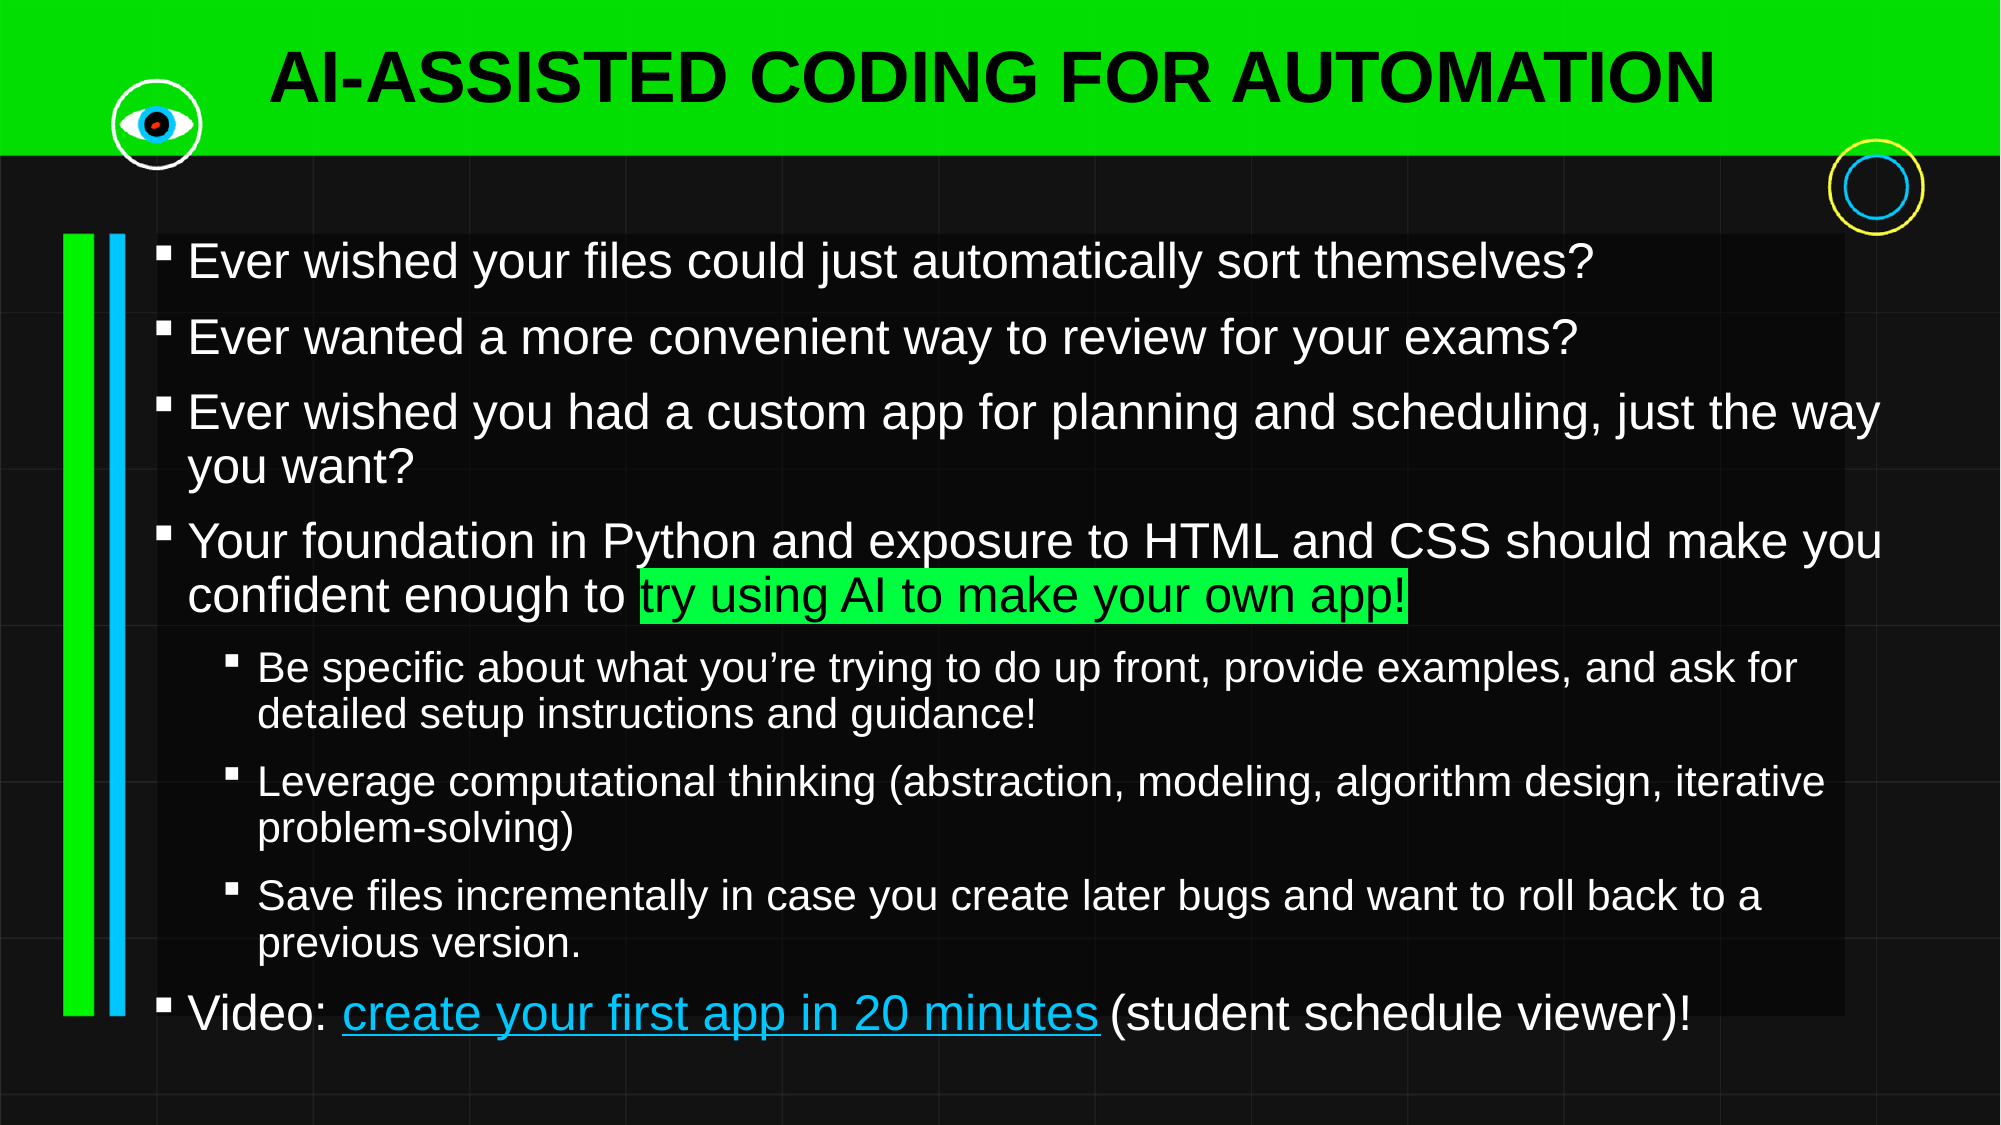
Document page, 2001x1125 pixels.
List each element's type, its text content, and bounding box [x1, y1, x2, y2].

picture [0, 0, 2001, 1125]
list Ever wished your files could just automatically sort themselves? Ever wanted a more convenient way to review for your exams? Ever wished you had a custom app for planning and scheduling, just the way you want? Your foundation in Python and exposure to HTML and CSS should make you confident enough to try using AI to make your own app! Be specific about what you’re trying to do up front, provide examples, and ask for detailed setup instructions and guidance! Leverage computational thinking (abstraction, modeling, algorithm design, iterative problem-solving) Save files incrementally in case you create later bugs and want to roll back to a previous version. Video: create your first app in 20 minutes (student schedule viewer)! [137, 228, 1935, 1057]
title AI-ASSISTED CODING FOR AUTOMATION [253, 22, 1817, 135]
